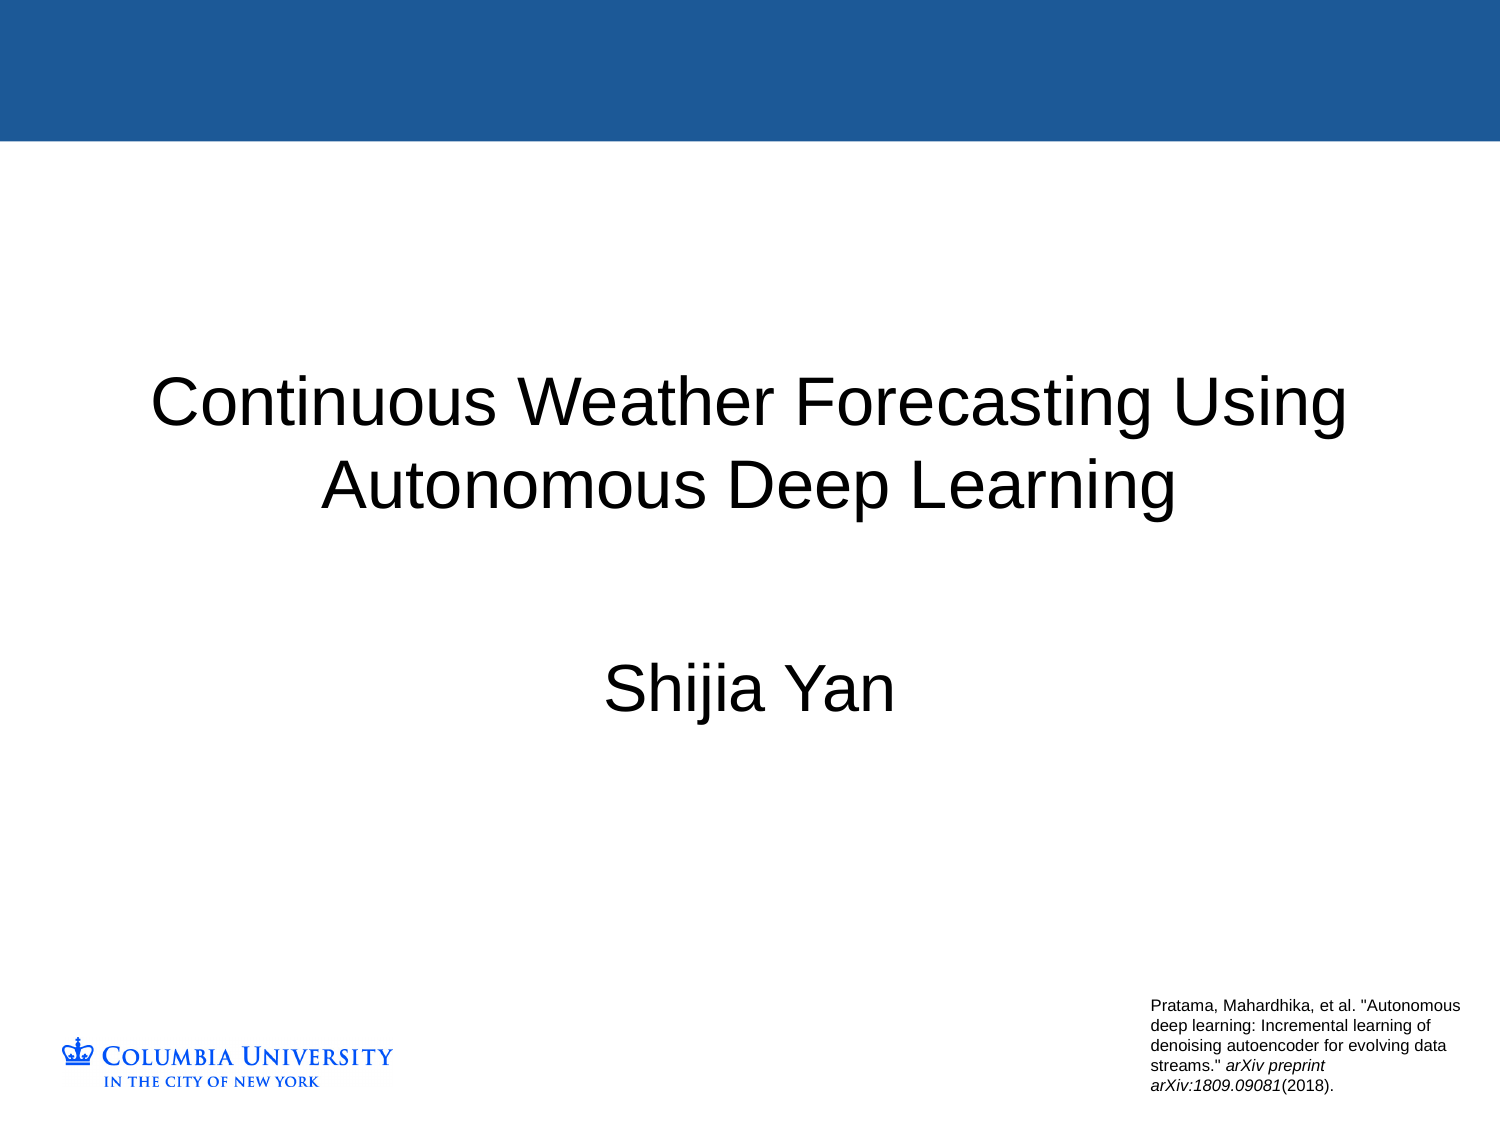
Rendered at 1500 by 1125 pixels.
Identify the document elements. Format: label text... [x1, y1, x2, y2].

text_box Pratama, Mahardhika, et al. "Autonomous deep learning: Incremental learning of denoising autoencoder for evolving data streams." arXiv preprint arXiv:1809.09081(2018). [1135, 987, 1500, 1103]
title Continuous Weather Forecasting Using Autonomous Deep Learning [112, 349, 1388, 591]
subtitle Shijia Yan [225, 637, 1275, 925]
picture [62, 1037, 393, 1087]
